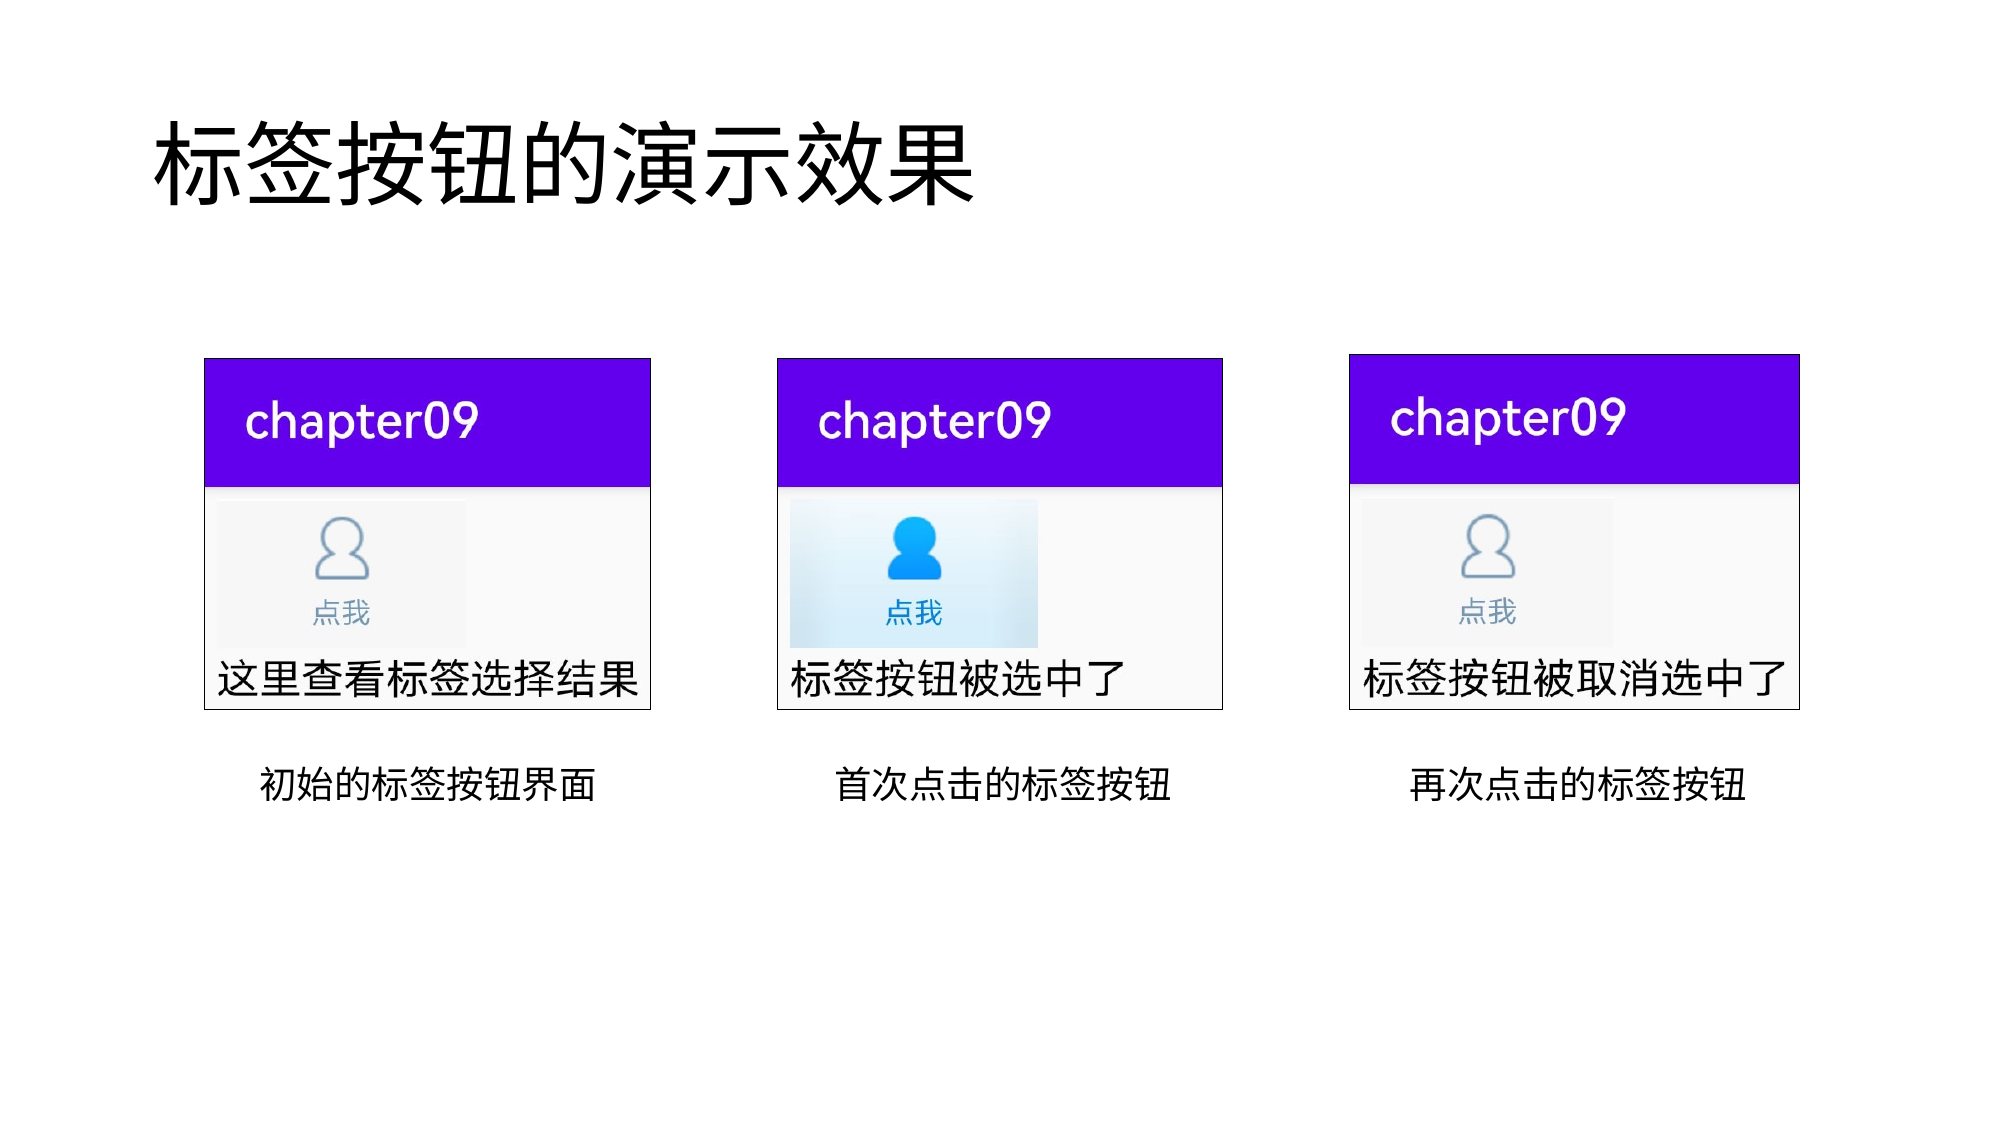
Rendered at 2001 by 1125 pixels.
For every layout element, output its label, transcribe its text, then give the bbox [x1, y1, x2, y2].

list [204, 358, 650, 710]
text_box 再次点击的标签按钮 [1394, 754, 1763, 814]
title 标签按钮的演示效果 [137, 59, 1863, 278]
picture [777, 358, 1223, 710]
picture [1349, 354, 1800, 710]
text_box 初始的标签按钮界面 [244, 754, 612, 814]
text_box 首次点击的标签按钮 [819, 754, 1187, 814]
